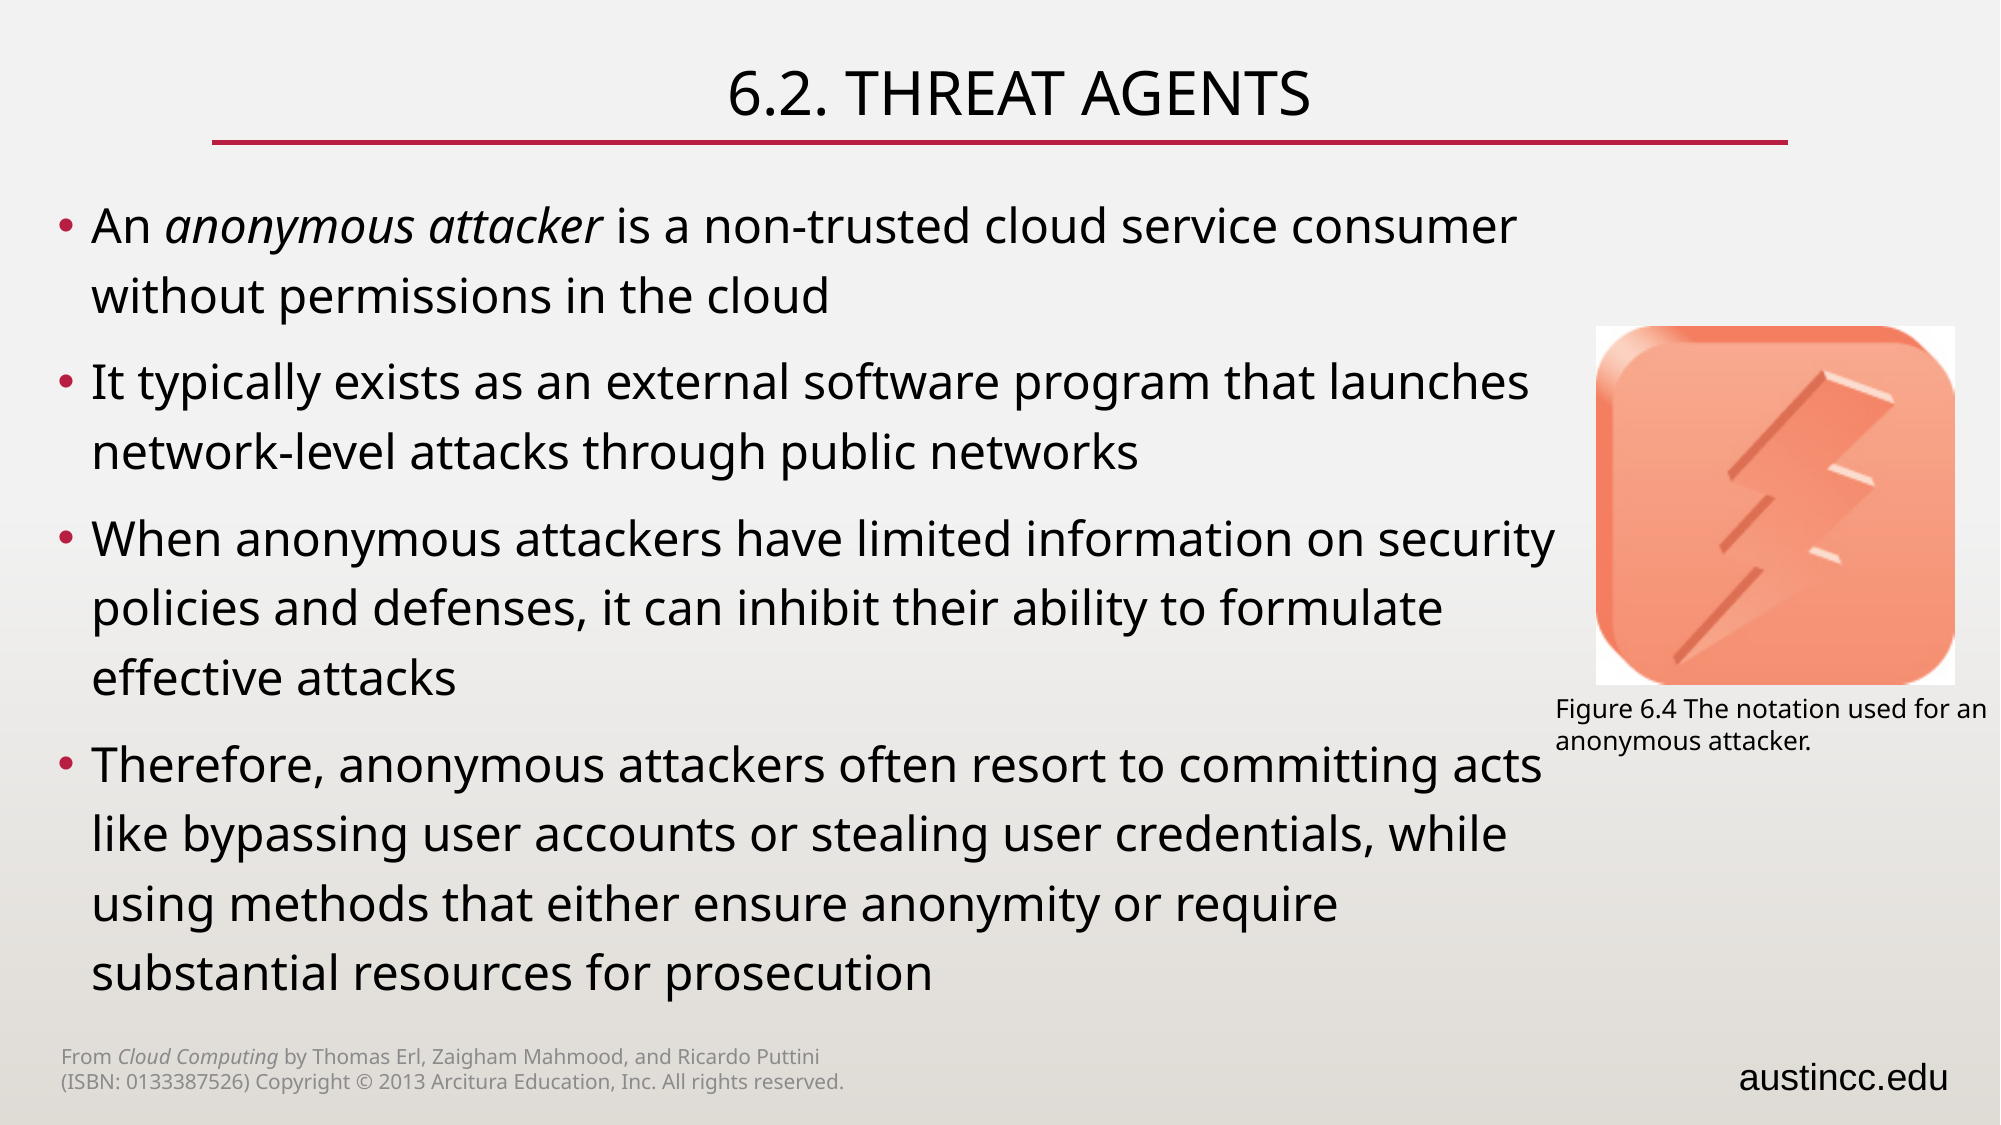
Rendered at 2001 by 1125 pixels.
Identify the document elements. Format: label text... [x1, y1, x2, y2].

list An anonymous attacker is a non-trusted cloud service consumer without permissions in the cloud It typically exists as an external software program that launches network-level attacks through public networks When anonymous attackers have limited information on security policies and defenses, it can inhibit their ability to formulate effective attacks Therefore, anonymous attackers often resort to committing acts like bypassing user accounts or stealing user credentials, while using methods that either ensure anonymity or require substantial resources for prosecution [42, 176, 1583, 1016]
picture [1596, 326, 1955, 685]
title 6.2. Threat Agents [232, 54, 1808, 137]
text_box Figure 6.4 The notation used for an anonymous attacker. [1540, 684, 2000, 763]
footer From Cloud Computing by Thomas Erl, Zaigham Mahmood, and Ricardo Puttini (ISBN: 0133387526) Copyright © 2013 Arcitura Education, Inc. All rights reserved. [45, 1043, 1021, 1095]
